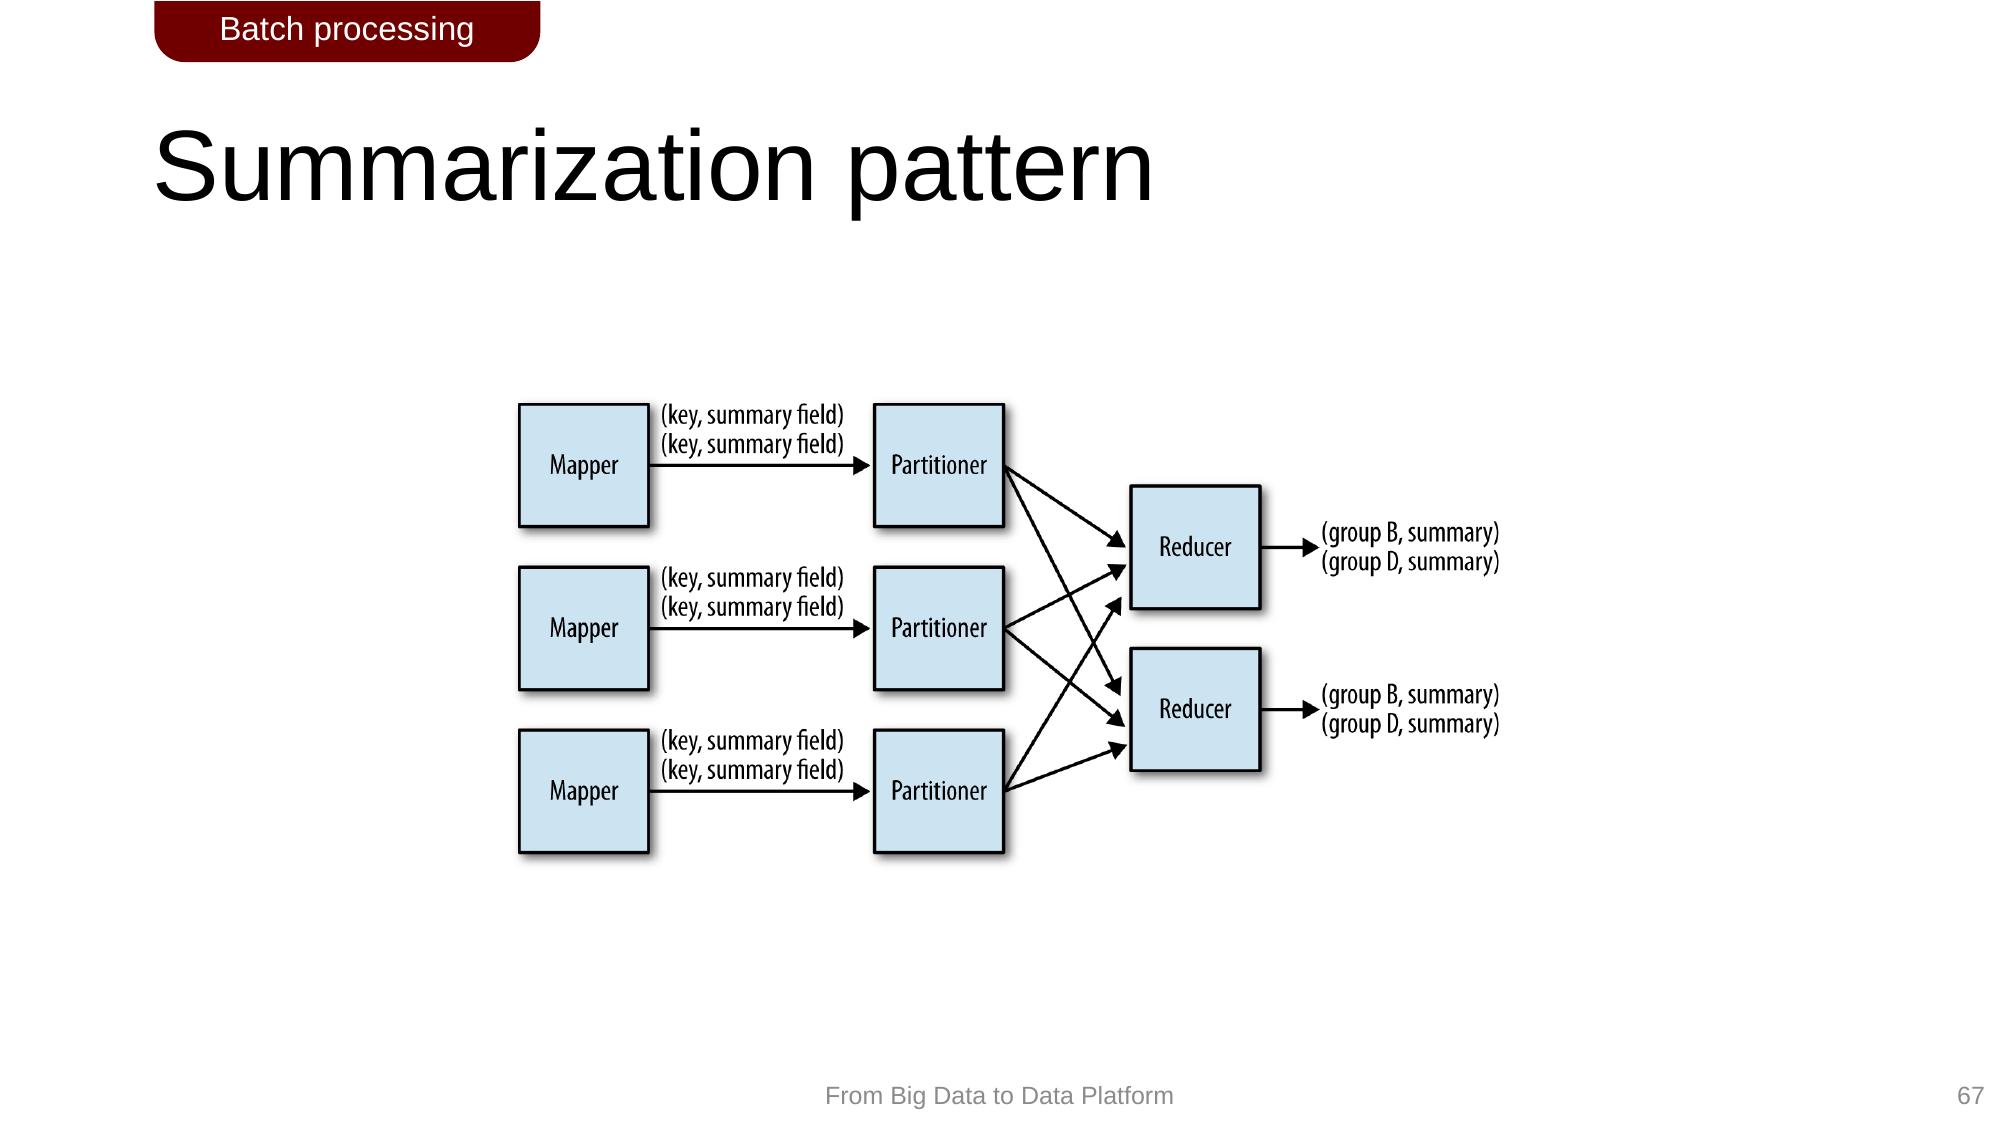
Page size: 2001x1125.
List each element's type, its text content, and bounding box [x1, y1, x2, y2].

picture [508, 393, 1499, 872]
slide_number 67 [1550, 1065, 2000, 1125]
text_box Batch processing [154, 1, 541, 63]
title Summarization pattern [137, 59, 1863, 278]
